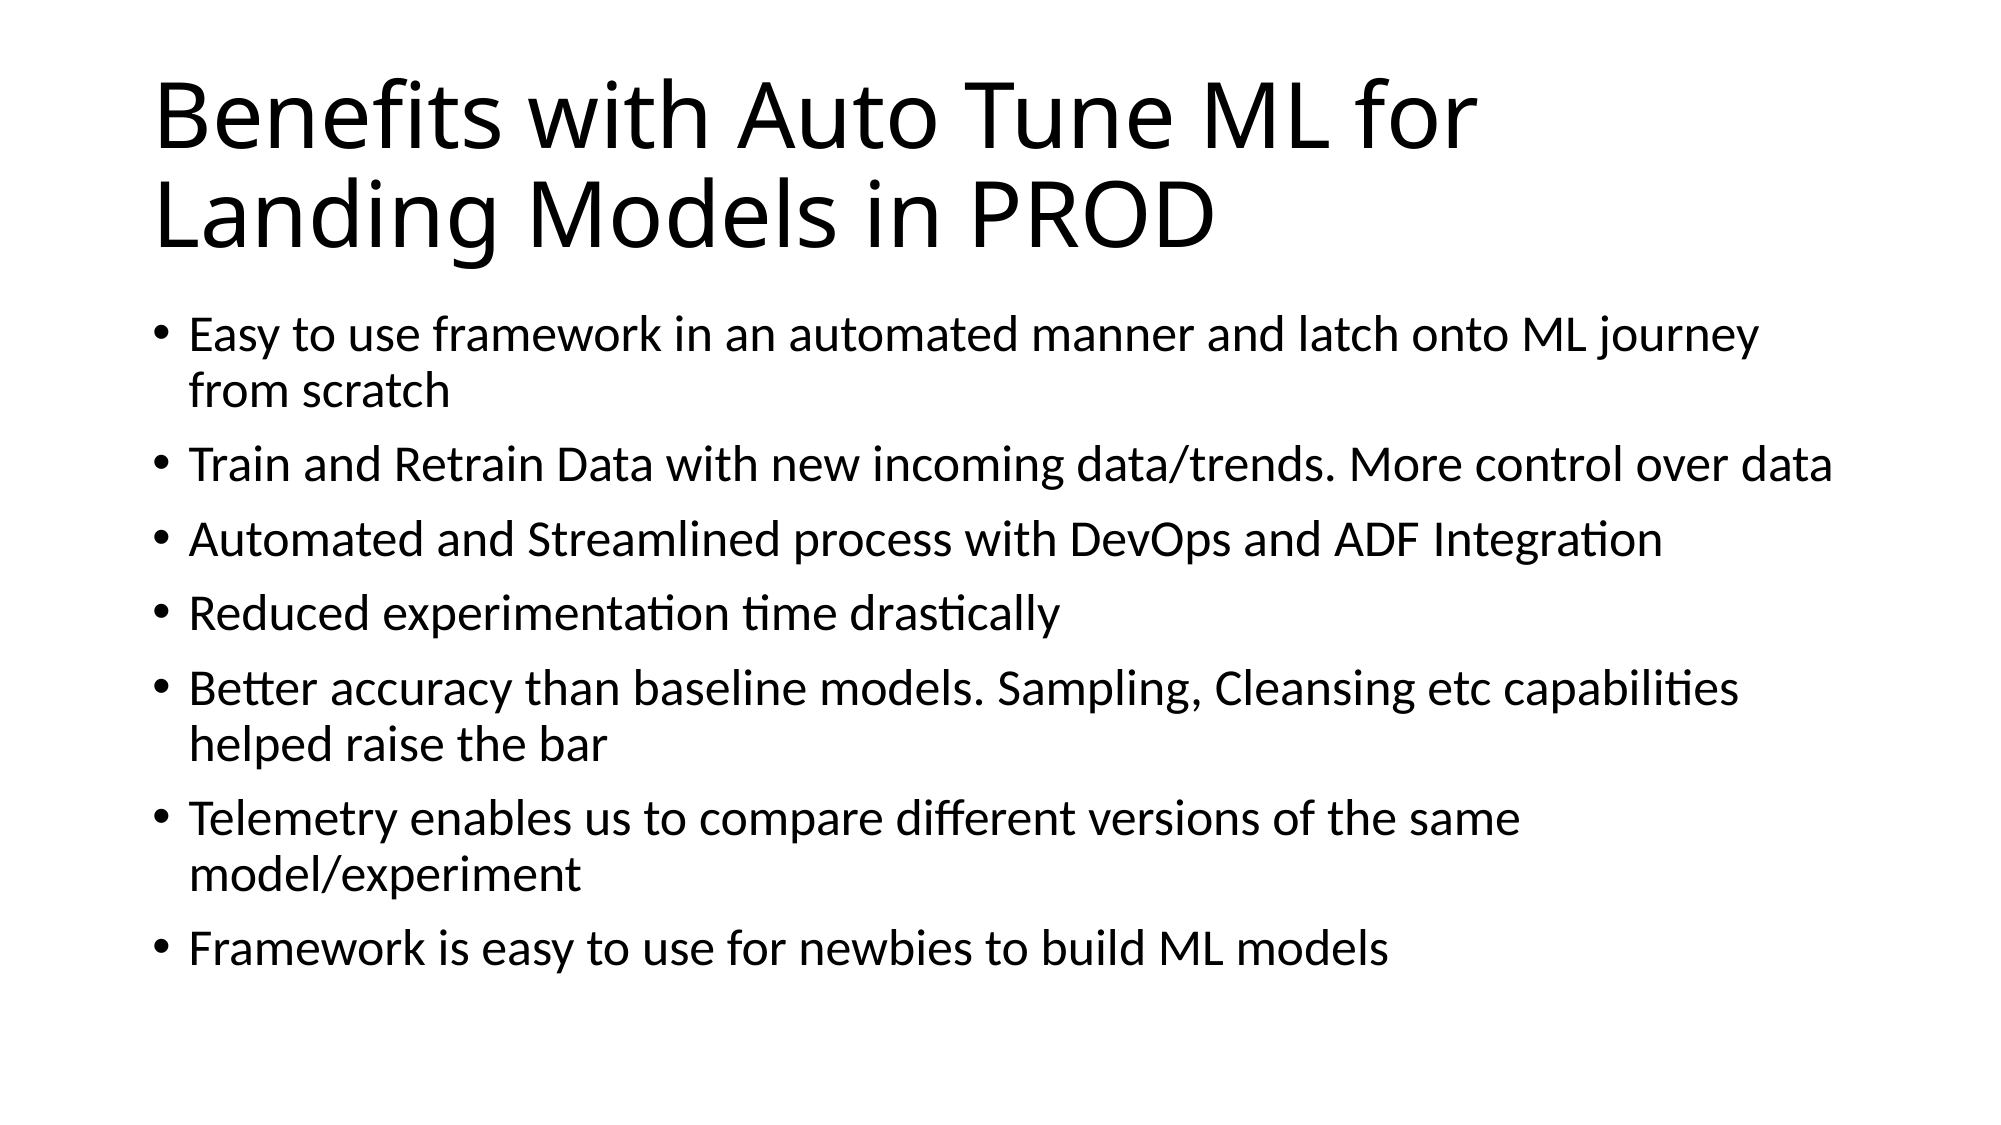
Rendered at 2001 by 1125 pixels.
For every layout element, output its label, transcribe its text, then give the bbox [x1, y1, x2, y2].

list Easy to use framework in an automated manner and latch onto ML journey from scratch Train and Retrain Data with new incoming data/trends. More control over data Automated and Streamlined process with DevOps and ADF Integration Reduced experimentation time drastically Better accuracy than baseline models. Sampling, Cleansing etc capabilities helped raise the bar Telemetry enables us to compare different versions of the same model/experiment Framework is easy to use for newbies to build ML models [137, 299, 1863, 1014]
title Benefits with Auto Tune ML for Landing Models in PROD [137, 59, 1863, 278]
